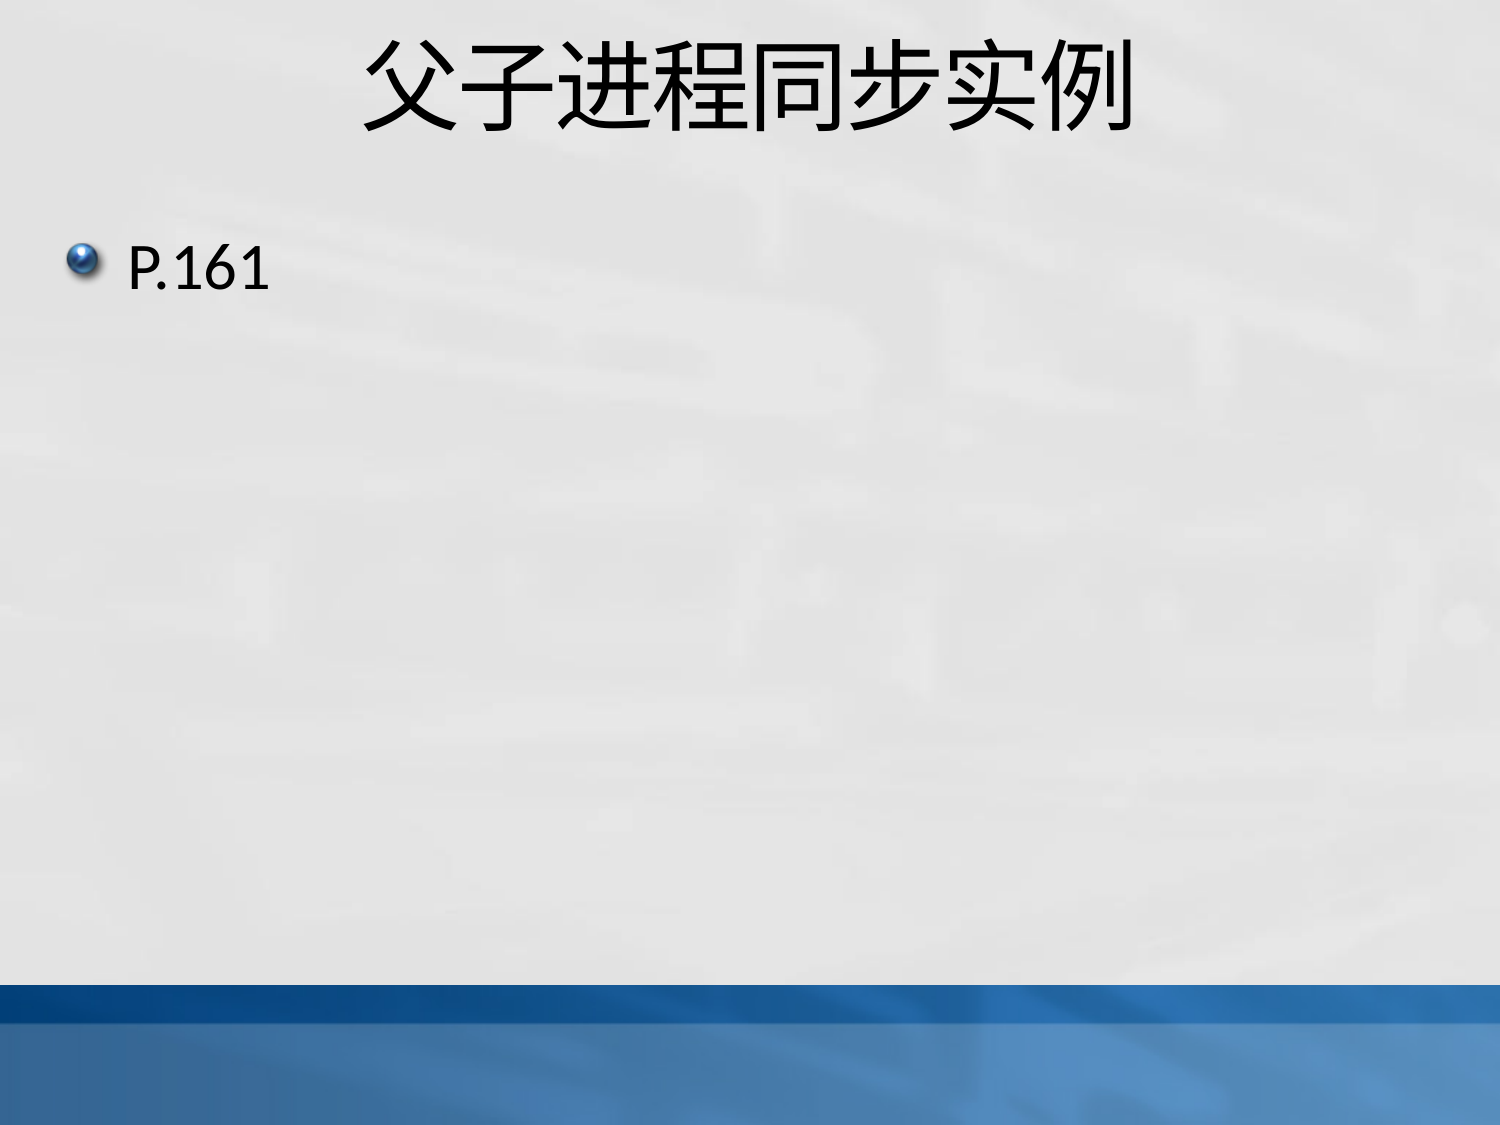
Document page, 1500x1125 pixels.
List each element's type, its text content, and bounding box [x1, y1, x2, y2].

picture [0, 0, 1500, 1125]
title 父子进程同步实例 [62, 37, 1438, 147]
list P.161 [62, 231, 1438, 305]
